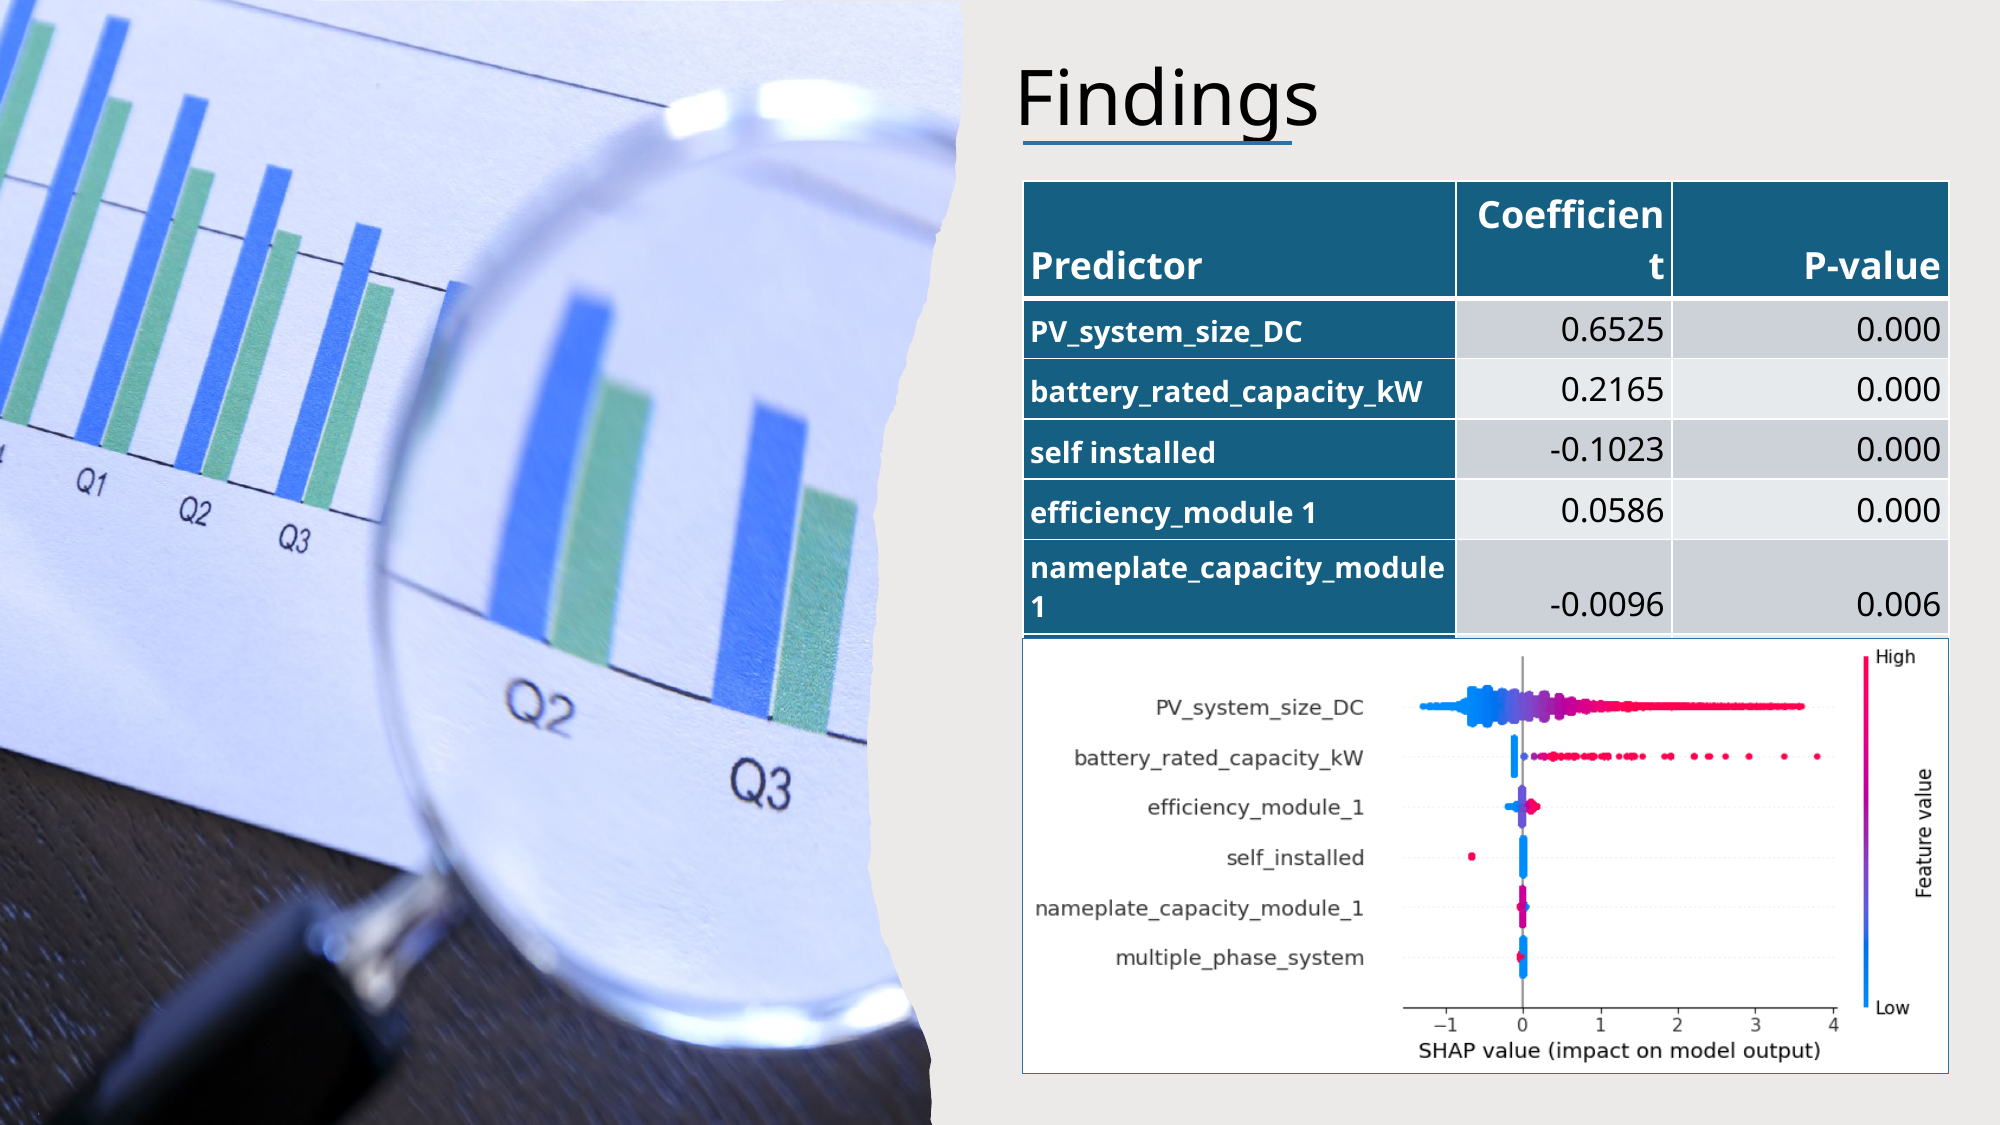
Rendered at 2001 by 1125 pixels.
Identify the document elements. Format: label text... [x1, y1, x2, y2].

table_cell 0.2165 [1457, 359, 1671, 418]
table_cell PV_system_size_DC [1024, 301, 1455, 358]
table_cell 0.0586 [1457, 480, 1671, 539]
table_cell battery_rated_capacity_kW [1024, 359, 1455, 418]
table_header P-value [1673, 182, 1948, 296]
table_cell 0.000 [1673, 301, 1948, 358]
title Findings [999, 51, 1680, 150]
table_cell 0.000 [1673, 420, 1948, 478]
text_box [964, 0, 2000, 1125]
table_cell self installed [1024, 420, 1455, 478]
table_cell -0.1023 [1457, 420, 1671, 478]
picture [1022, 637, 1950, 1075]
table_cell nameplate_capacity_module 1 [1024, 540, 1455, 633]
table_header Coefficient [1457, 182, 1671, 296]
table_cell 0.000 [1673, 359, 1948, 418]
table_cell efficiency_module 1 [1024, 480, 1455, 539]
table_cell 0.006 [1673, 540, 1948, 633]
picture [0, 0, 964, 1125]
table_header Predictor [1024, 182, 1455, 296]
table_cell 0.6525 [1457, 301, 1671, 358]
table_cell 0.000 [1673, 480, 1948, 539]
table_cell -0.0096 [1457, 540, 1671, 633]
